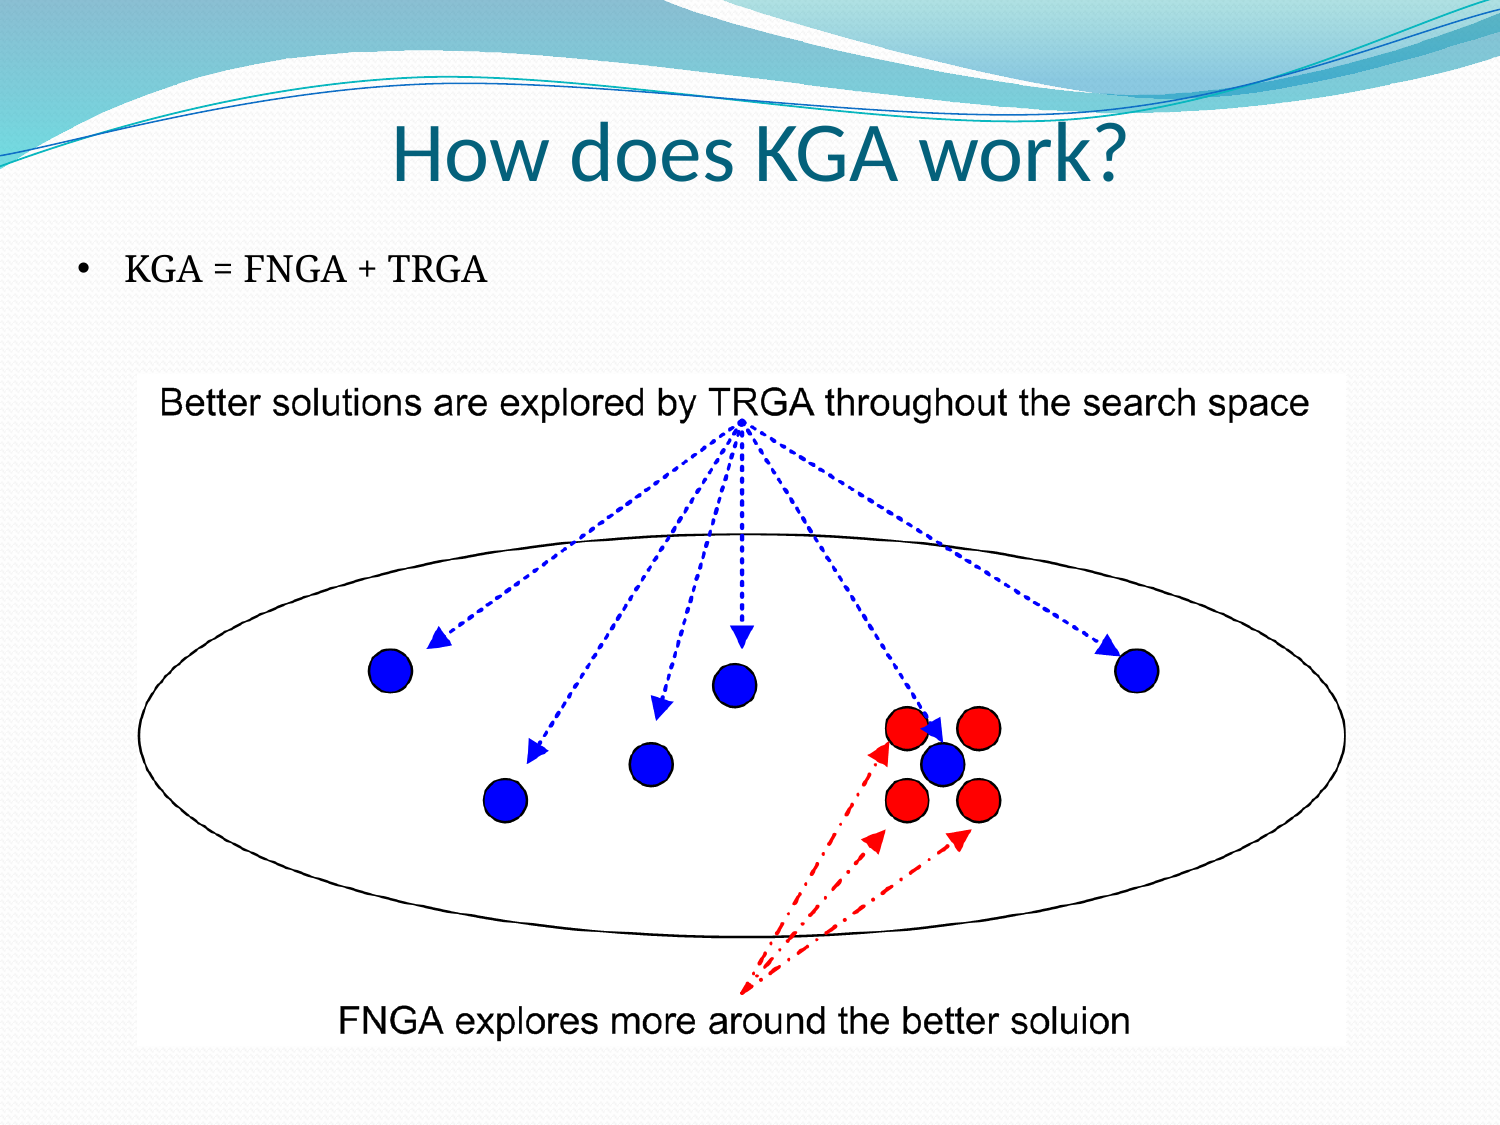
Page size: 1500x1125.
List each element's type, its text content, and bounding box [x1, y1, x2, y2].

text_box KGA = FNGA + TRGA [62, 237, 1250, 298]
title How does KGA work? [137, 87, 1387, 199]
picture [137, 374, 1347, 1046]
